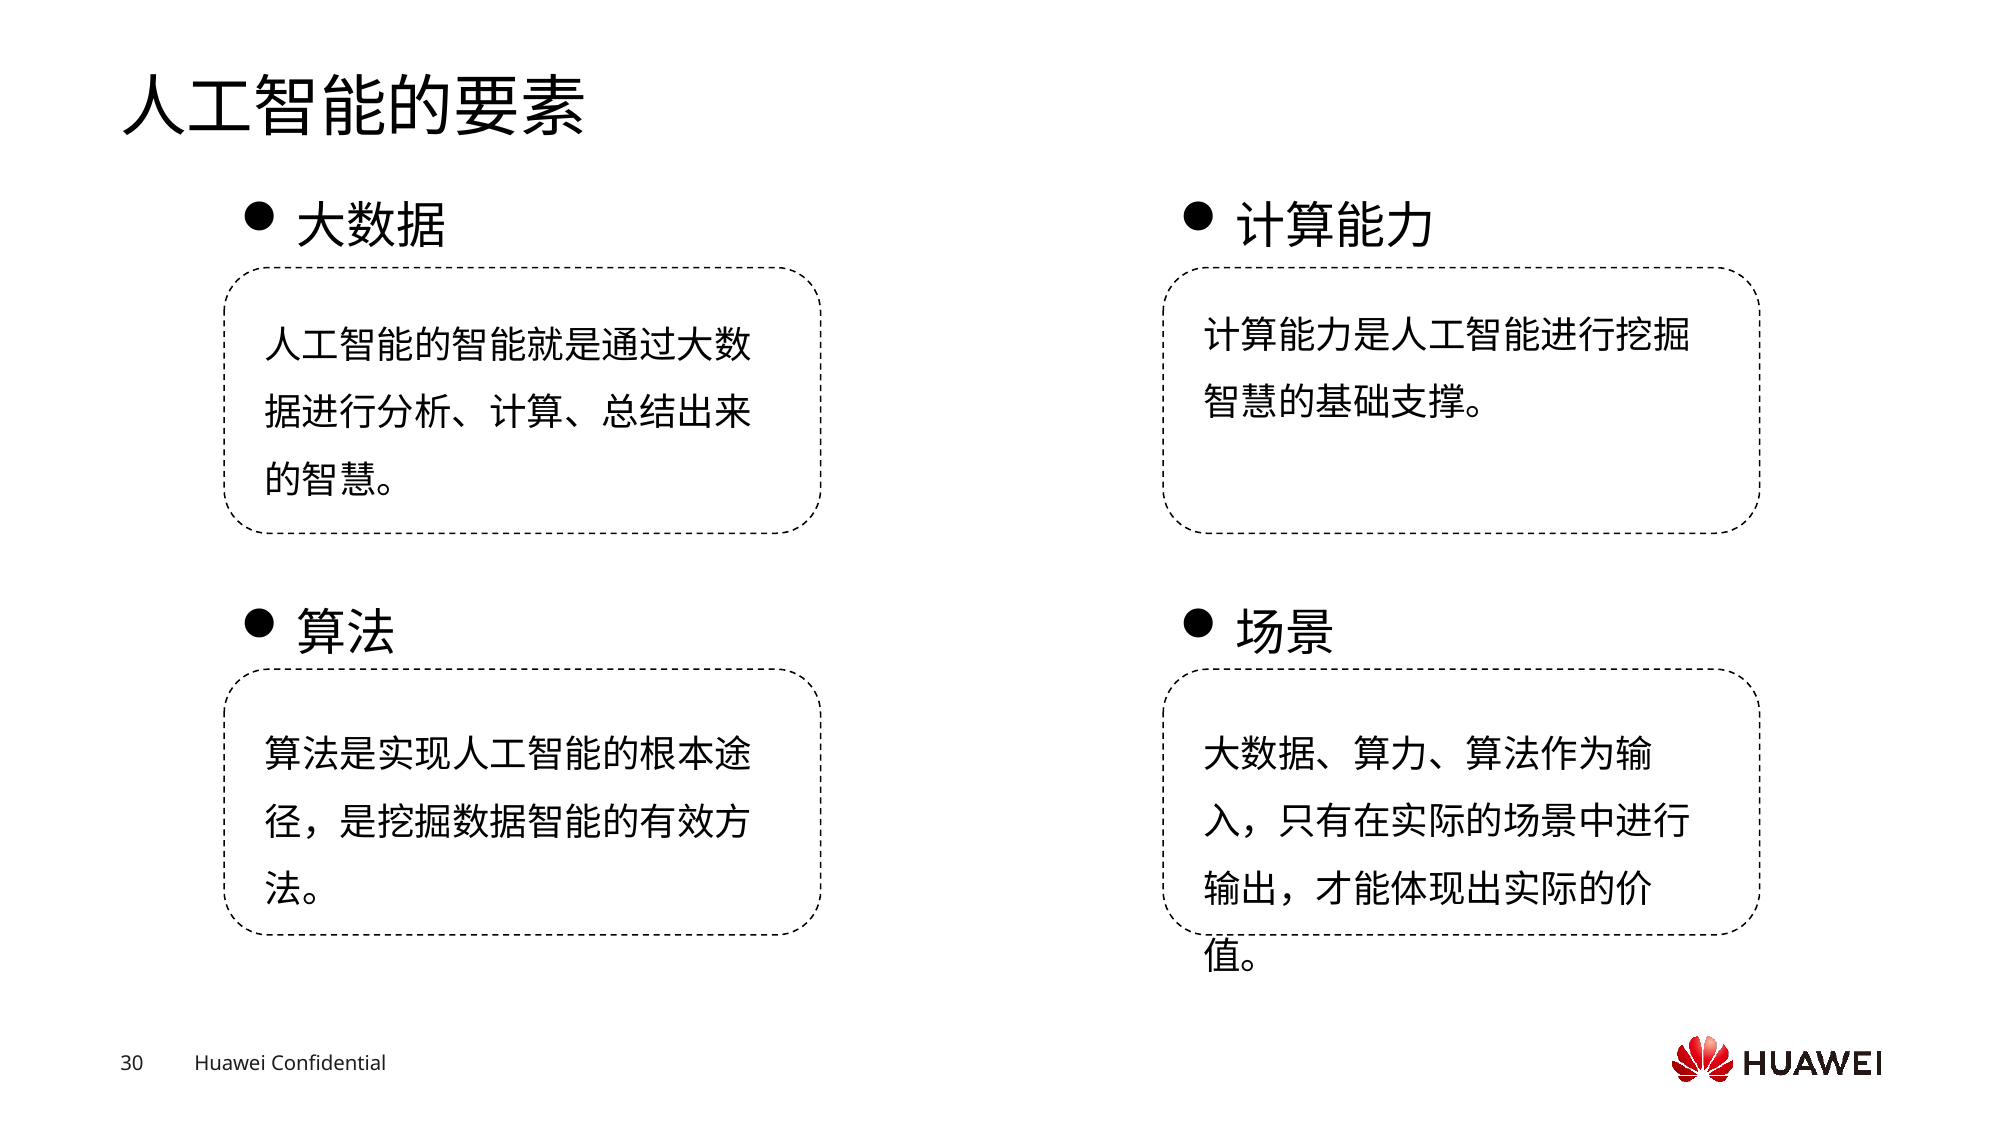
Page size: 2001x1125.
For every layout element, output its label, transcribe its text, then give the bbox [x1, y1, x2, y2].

text_box 大数据 [224, 185, 821, 262]
text_box 人工智能的智能就是通过大数据进行分析、计算、总结出来的智慧。 [247, 289, 797, 509]
text_box [1163, 669, 1760, 930]
text_box [224, 267, 821, 534]
text_box 算法 [224, 591, 821, 669]
title 人工智能的要素 [120, 73, 1880, 155]
text_box 计算能力 [1163, 185, 1760, 262]
text_box [1163, 267, 1760, 534]
text_box 算法是实现人工智能的根本途径，是挖掘数据智能的有效方法。 [248, 699, 798, 919]
text_box 场景 [1163, 591, 1760, 669]
text_box [224, 669, 821, 935]
picture [1672, 1036, 1881, 1082]
text_box 大数据、算力、算法作为输入，只有在实际的场景中进行输出，才能体现出实际的价值。 [1186, 699, 1737, 986]
text_box 计算能力是人工智能进行挖掘智慧的基础支撑。 [1186, 280, 1737, 432]
